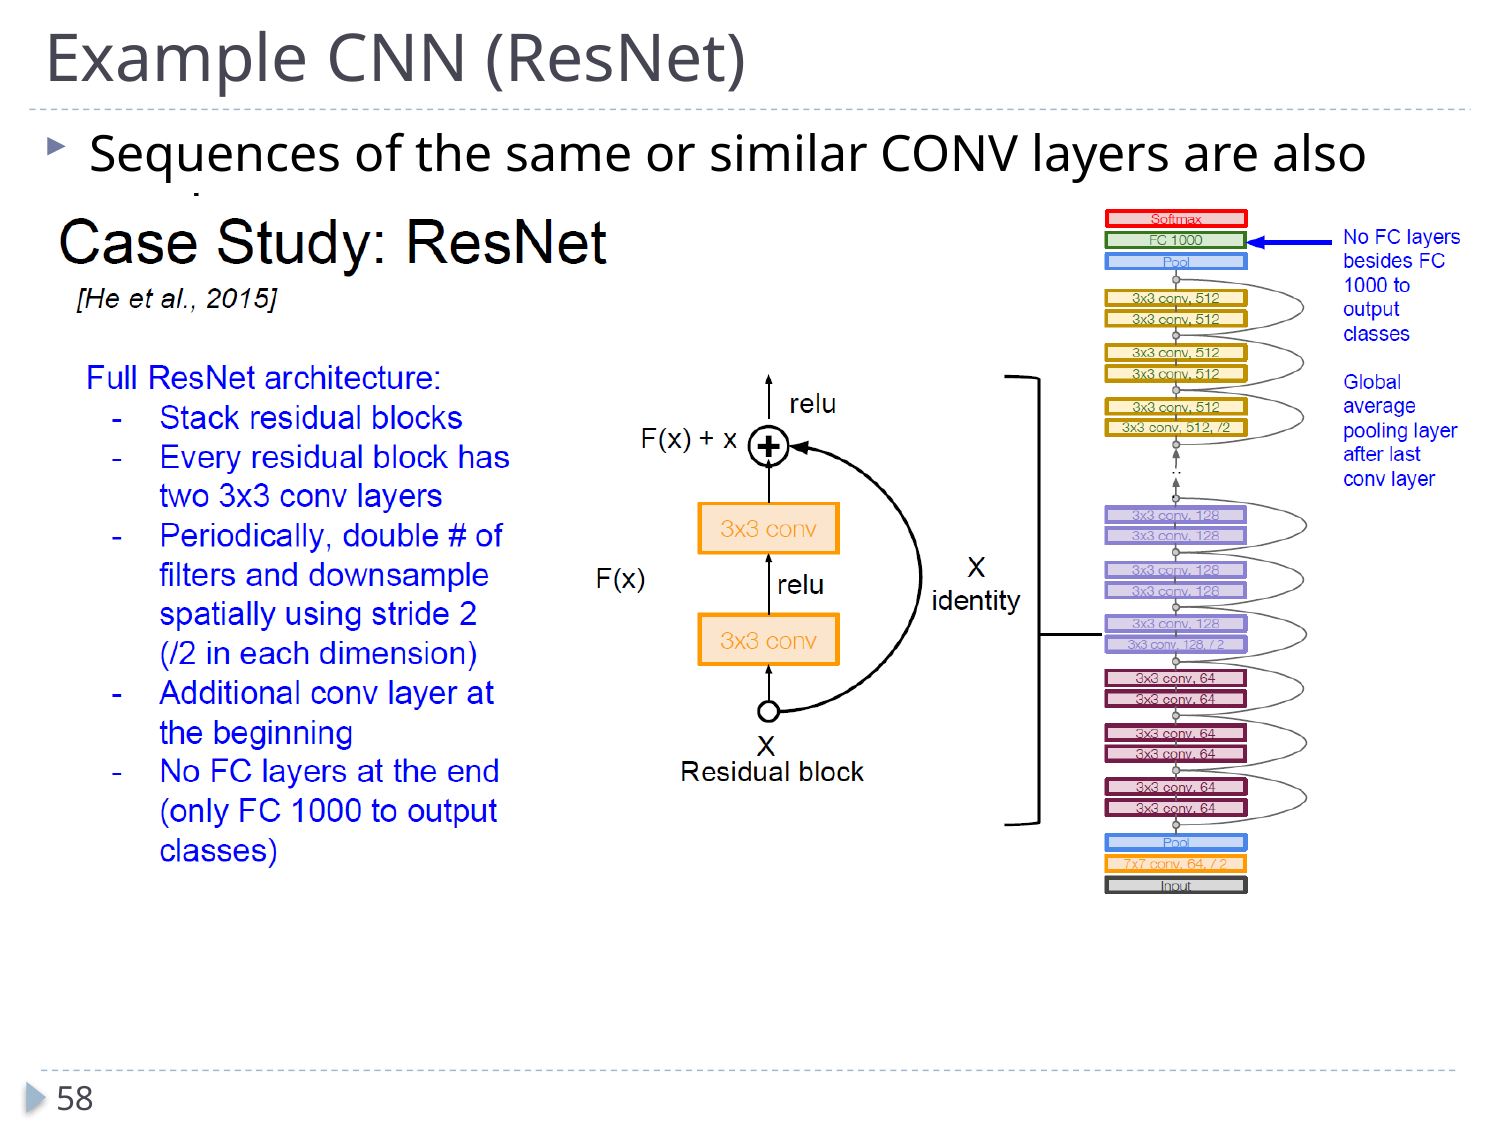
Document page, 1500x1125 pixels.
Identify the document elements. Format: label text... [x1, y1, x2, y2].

list Sequences of the same or similar CONV layers are also used [29, 113, 1471, 1059]
slide_number 58 [41, 1069, 367, 1117]
title Example CNN (ResNet) [29, 7, 1471, 102]
picture [48, 195, 1467, 904]
